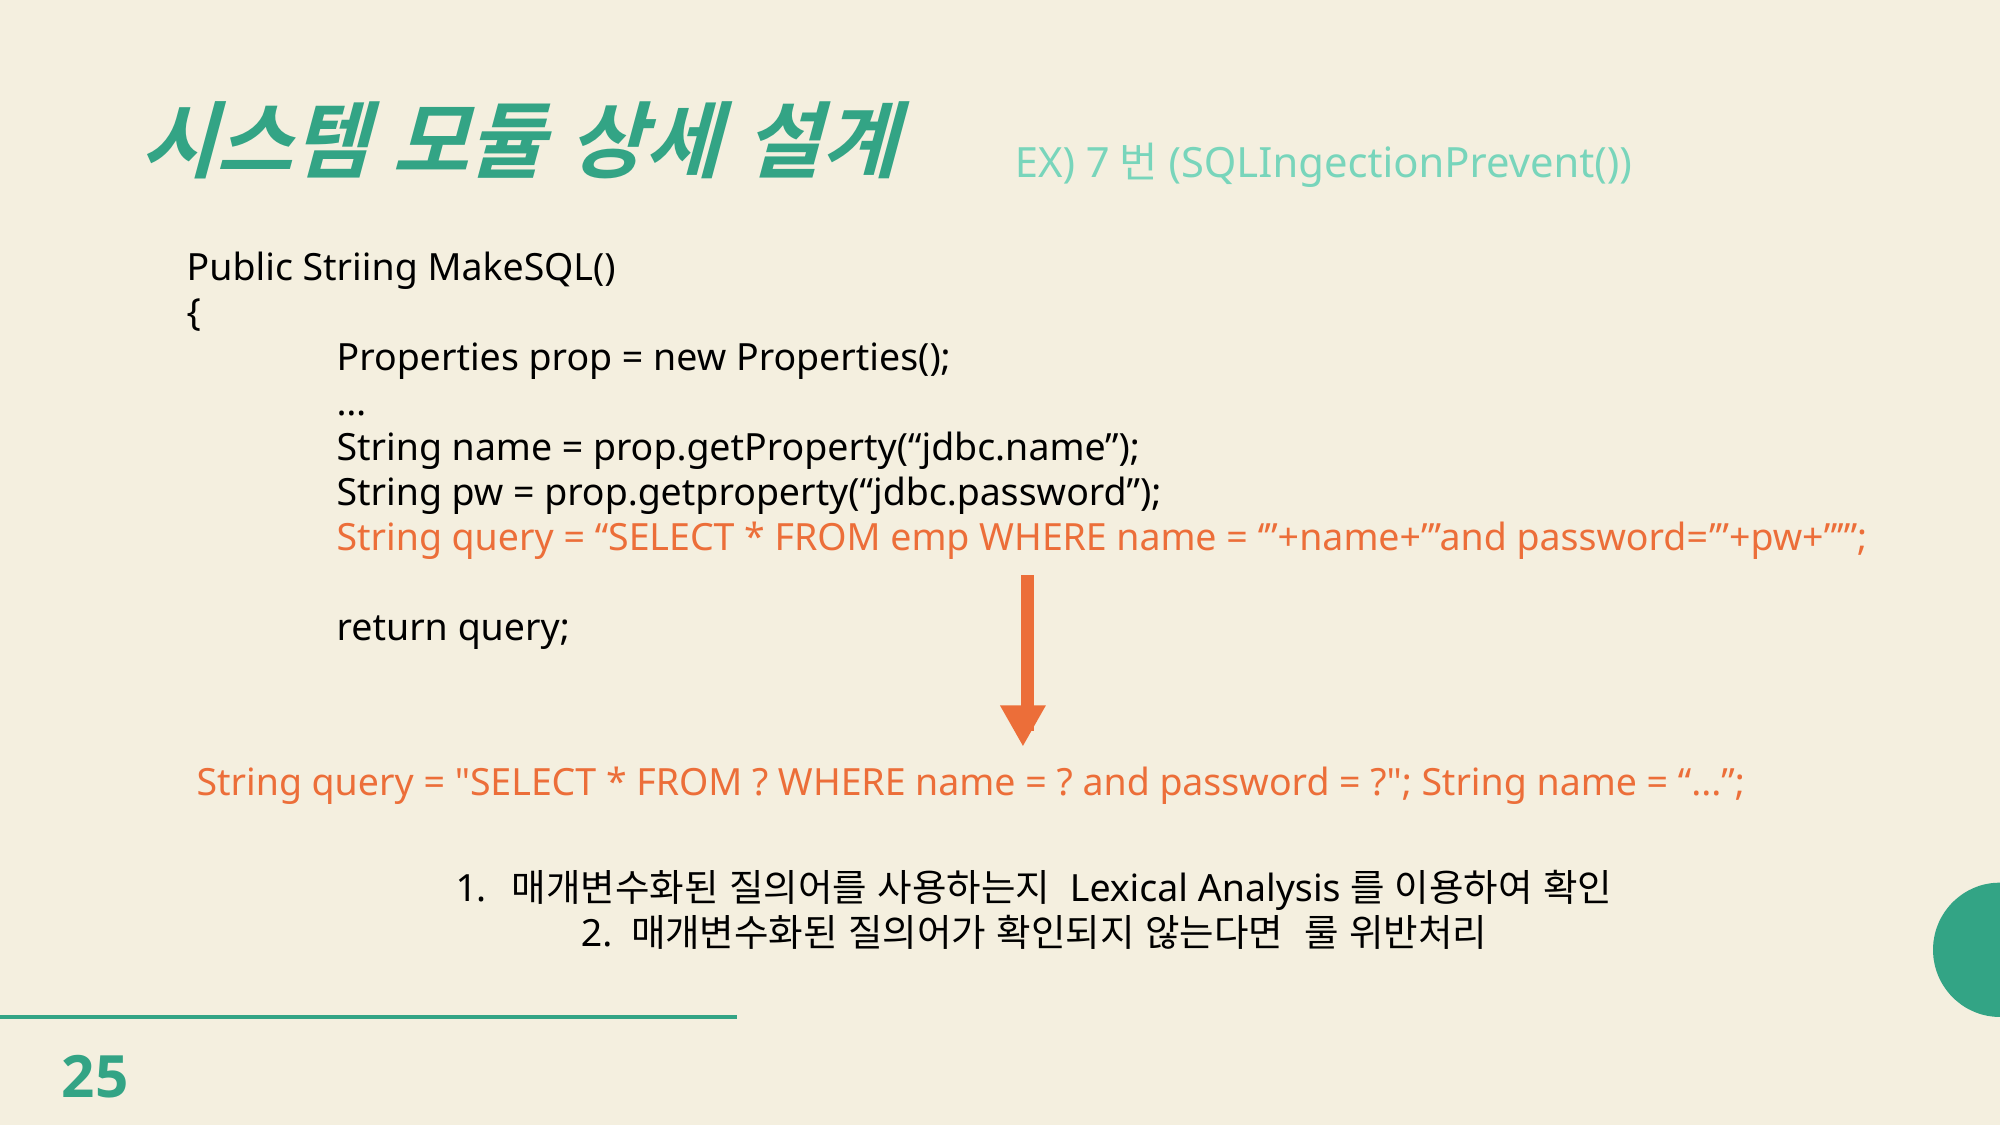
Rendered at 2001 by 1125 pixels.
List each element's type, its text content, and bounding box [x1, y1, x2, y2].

text_box Public Striing MakeSQL() { Properties prop = new Properties(); … String name = prop.getProperty(“jdbc.name”); String pw = prop.getproperty(“jdbc.password”); String query = “SELECT * FROM emp WHERE name = ‘”+name+”’and password=’”+pw+”’”; return query; [171, 235, 1883, 656]
text_box 매개변수화된 질의어를 사용하는지 Lexical Analysis를 이용하여 확인 2. 매개변수화된 질의어가 확인되지 않는다면 룰 위반처리 [299, 856, 1769, 962]
text_box String query = "SELECT * FROM ? WHERE name = ? and password = ?"; String name = “...”; [181, 706, 2000, 811]
title 시스템 모듈 상세 설계 [125, 91, 981, 211]
list EX) 7번(SQLIngectionPrevent()) [999, 122, 2000, 211]
text_box [999, 704, 1047, 747]
text_box 25 [47, 1031, 191, 1117]
